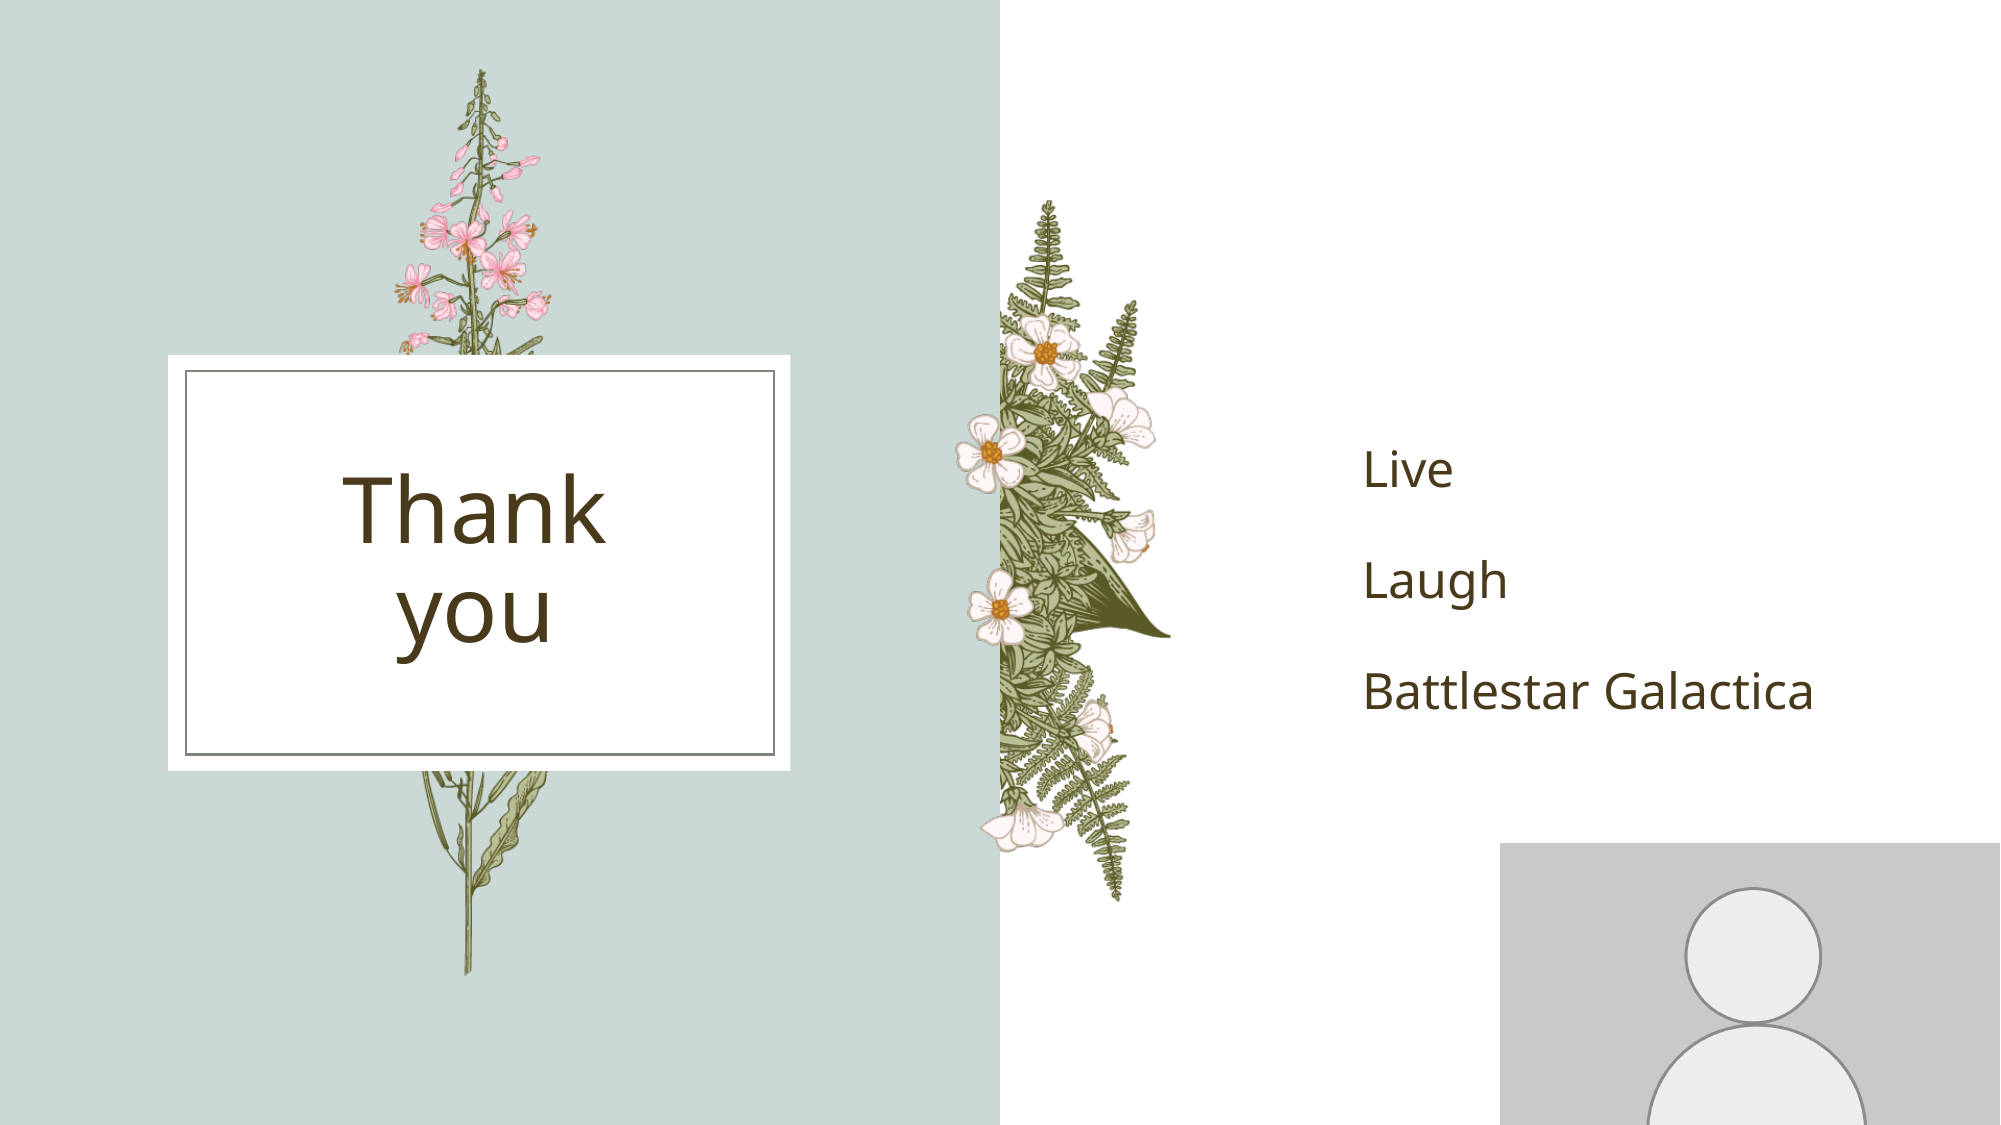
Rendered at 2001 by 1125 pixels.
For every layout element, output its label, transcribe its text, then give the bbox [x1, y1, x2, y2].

picture [947, 190, 1186, 912]
list Live Laugh Battlestar Galactica [1346, 329, 1839, 797]
picture [1499, 843, 2000, 1125]
picture [380, 62, 578, 354]
title Thank you [241, 473, 710, 653]
picture [380, 771, 571, 987]
